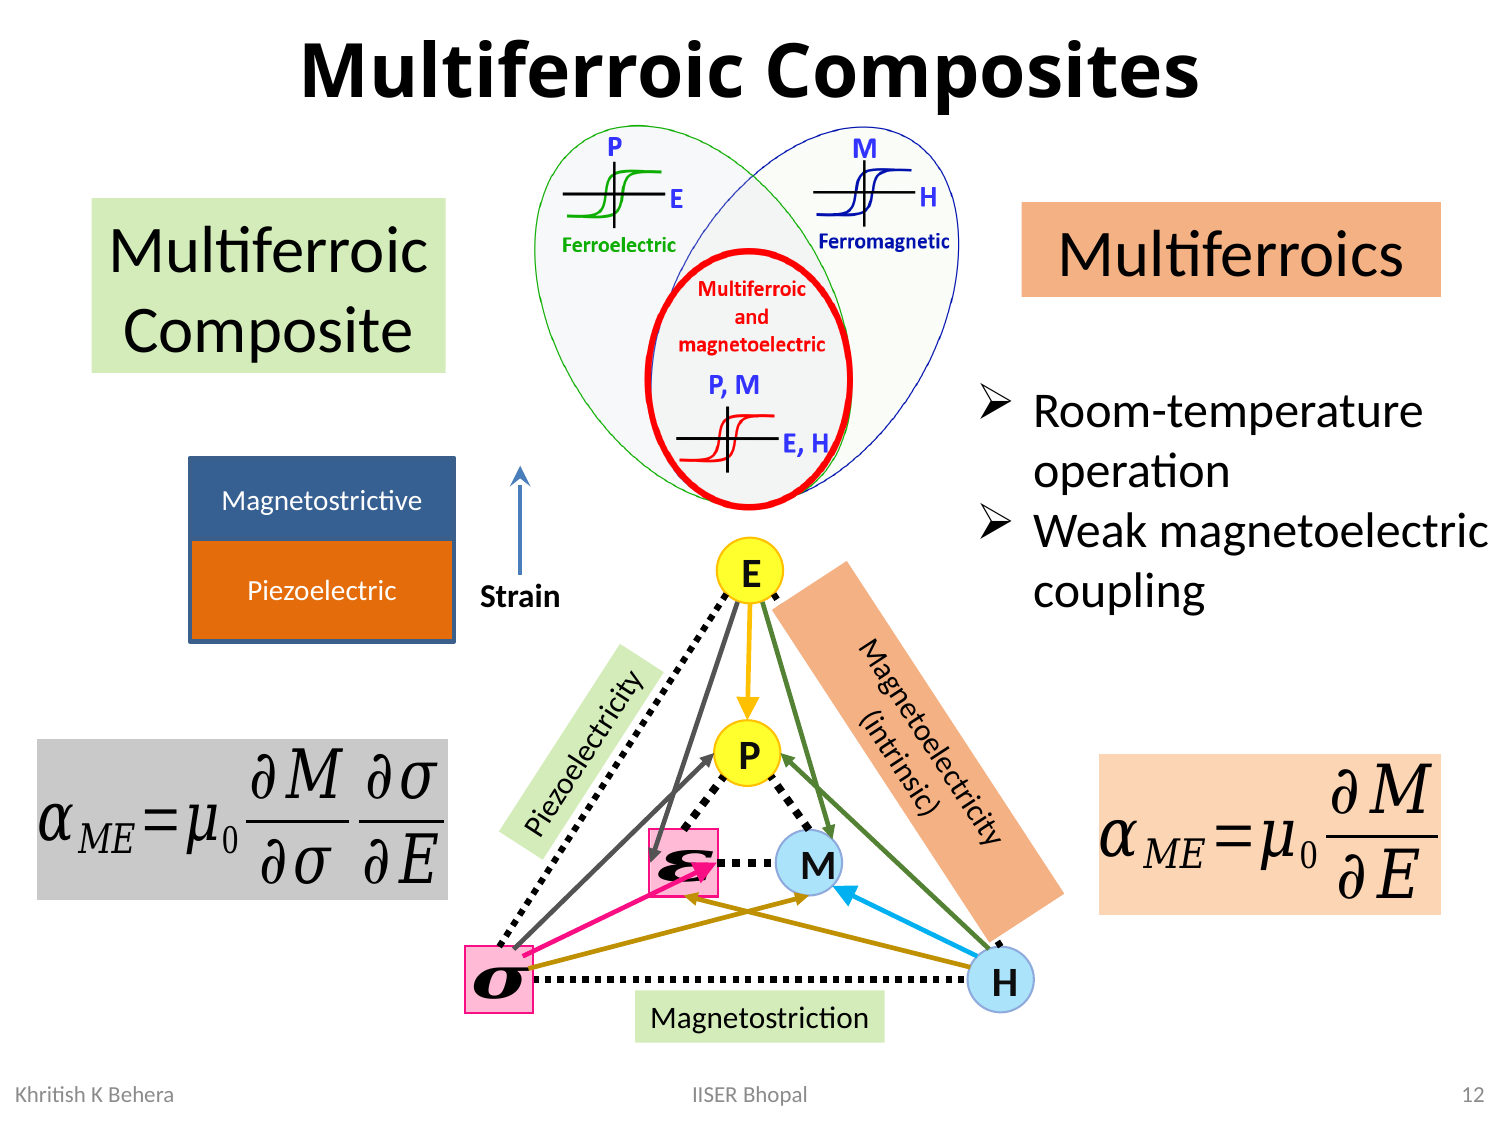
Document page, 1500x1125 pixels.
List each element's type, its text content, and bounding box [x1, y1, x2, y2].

picture [529, 120, 963, 512]
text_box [465, 537, 1034, 1047]
slide_number 12 [1162, 1063, 1500, 1124]
text_box Multiferroic Composite [91, 198, 446, 373]
title Multiferroic Composites [0, 1, 1500, 146]
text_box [189, 457, 587, 642]
footer IISER Bhopal [496, 1063, 1004, 1124]
slide_number Khritish K Behera [0, 1063, 338, 1124]
text_box Room-temperature operation Weak magnetoelectric coupling [887, 370, 1500, 626]
text_box Multiferroics [1021, 202, 1441, 297]
